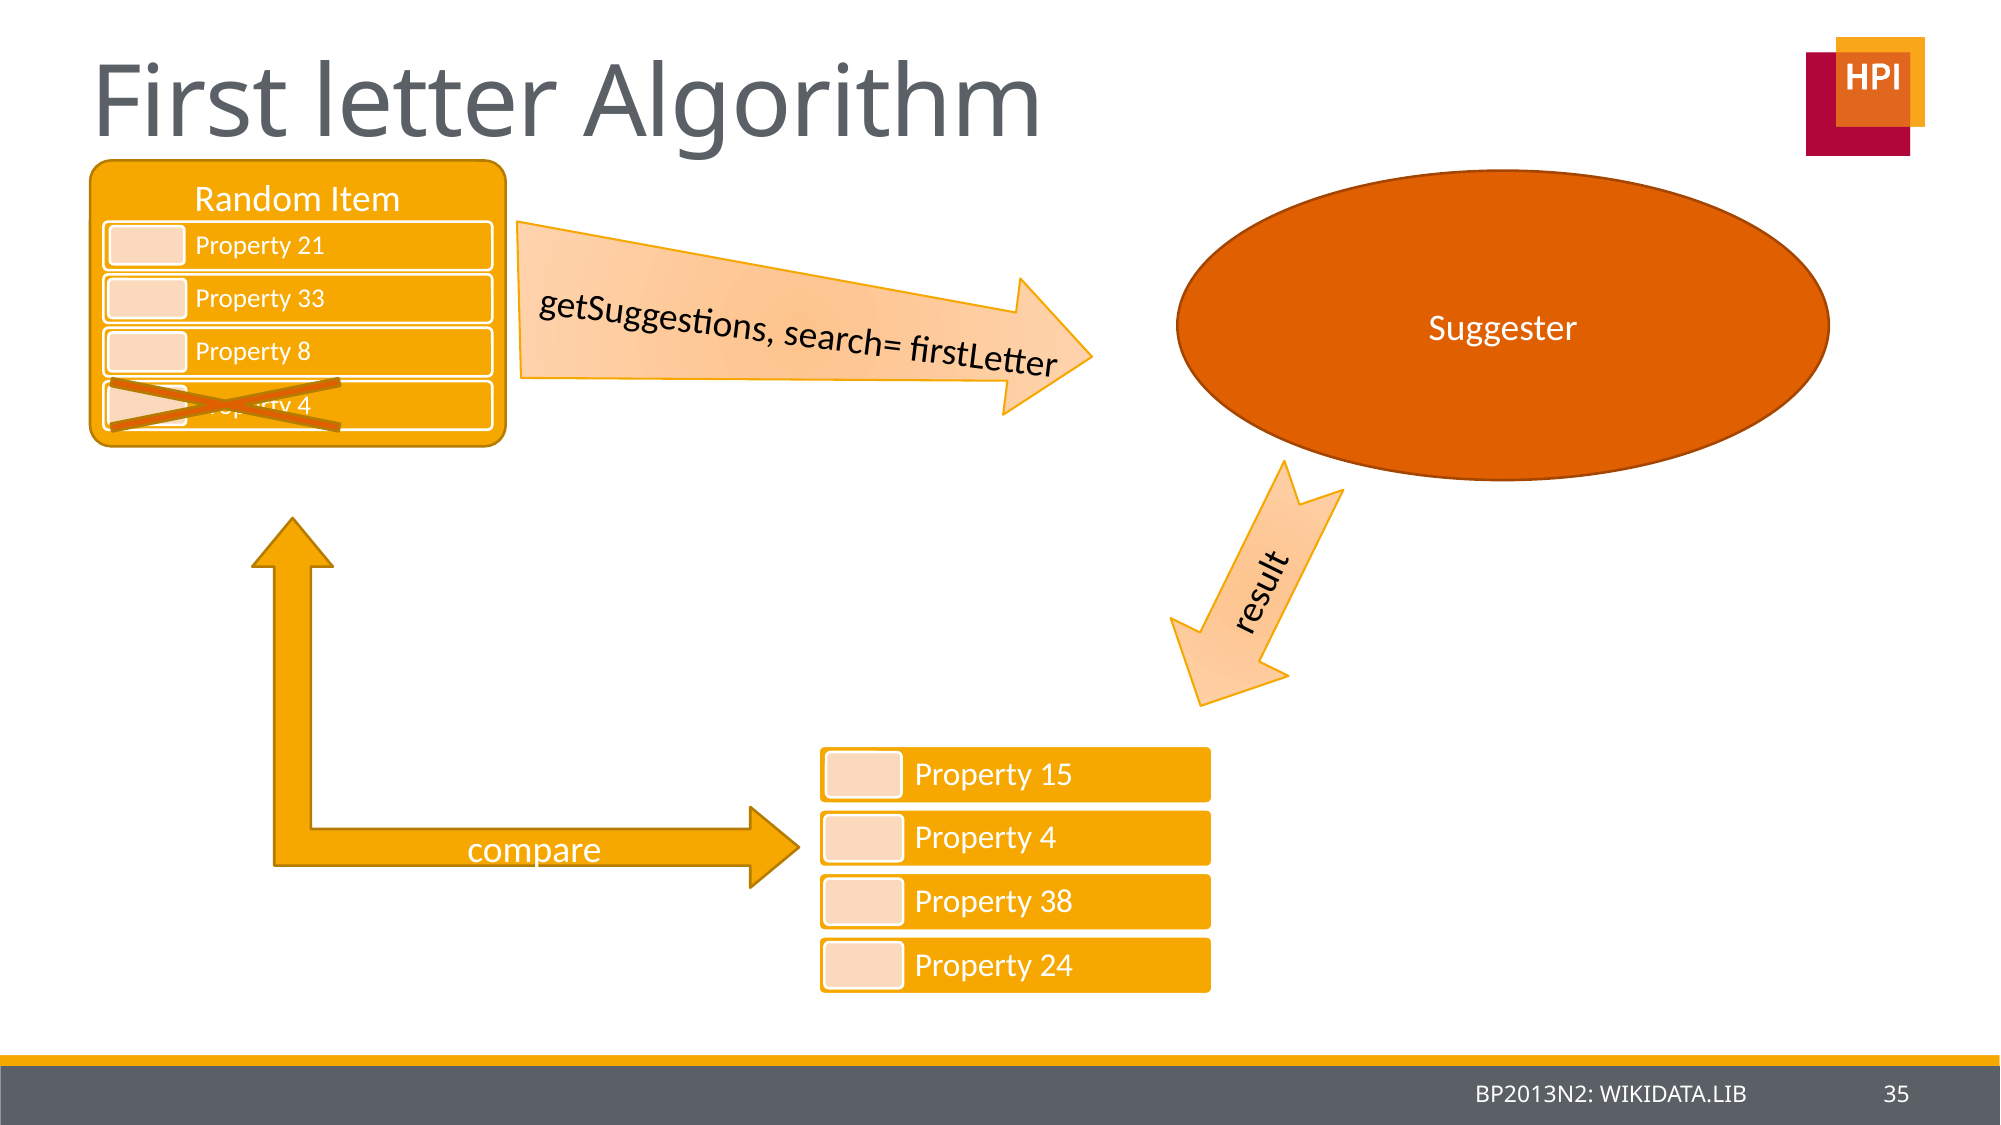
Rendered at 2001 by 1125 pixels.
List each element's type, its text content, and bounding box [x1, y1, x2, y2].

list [102, 220, 493, 431]
text_box result [1169, 459, 1345, 707]
text_box Suggester [1176, 169, 1831, 482]
footer BP2013N2: WIKIDATA.LIB [238, 1065, 1763, 1125]
text_box getSuggestions, search= firstLetter [515, 220, 1094, 416]
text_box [818, 745, 1213, 995]
text_box compare [250, 516, 801, 889]
slide_number 35 [1768, 1065, 1926, 1125]
text_box Random Item [88, 165, 507, 448]
title First letter Algorithm [75, 0, 1732, 165]
picture [1806, 37, 1925, 156]
